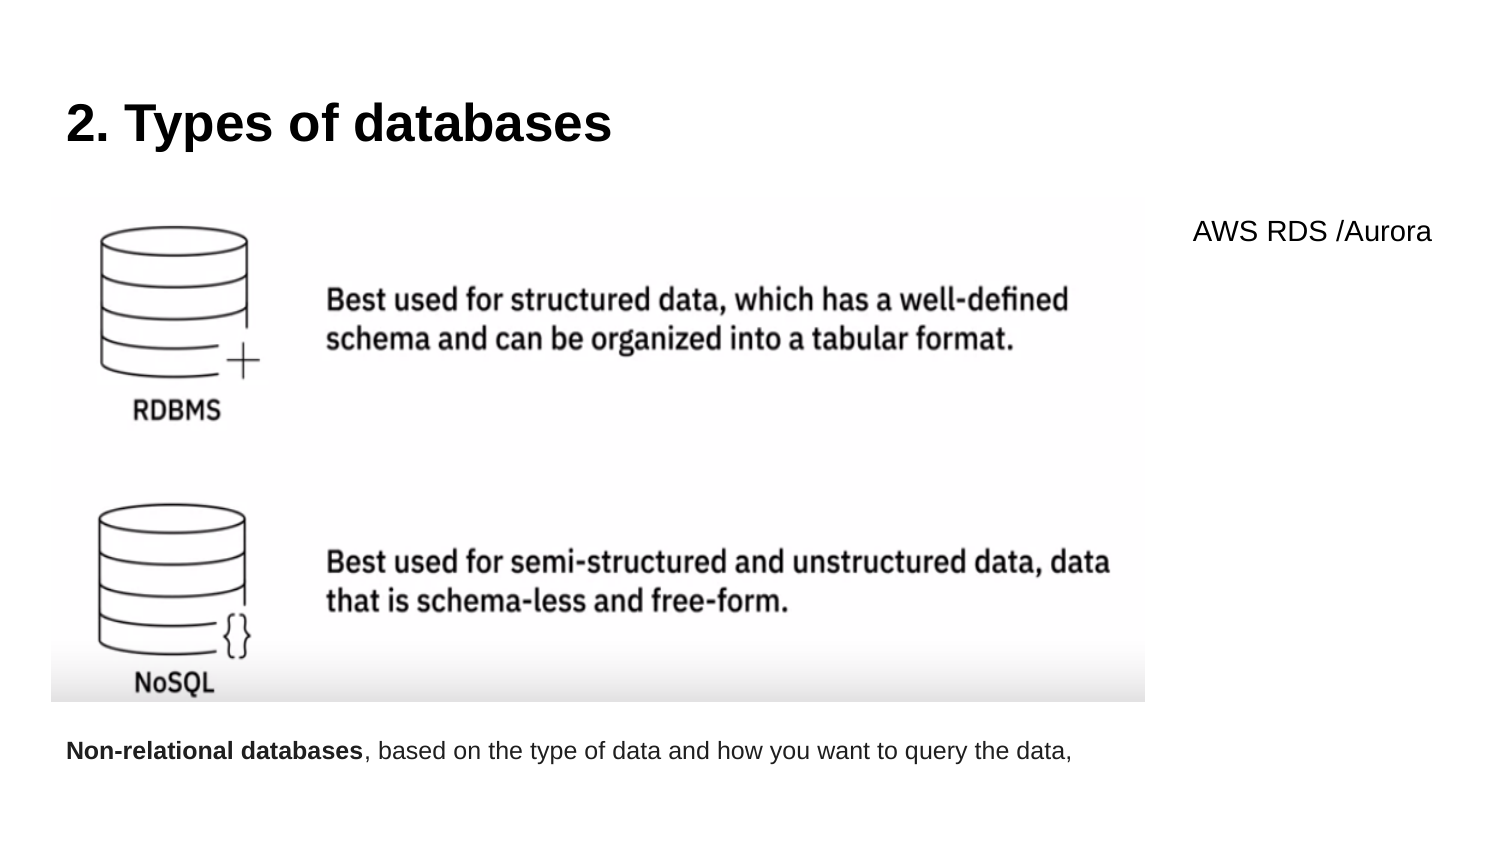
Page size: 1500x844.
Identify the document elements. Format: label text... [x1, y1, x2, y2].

text_box AWS RDS /Aurora [1178, 205, 1448, 255]
text_box Non-relational databases, based on the type of data and how you want to query the data, [51, 719, 1361, 780]
picture [50, 197, 1145, 702]
title 2. Types of databases [51, 72, 1449, 167]
